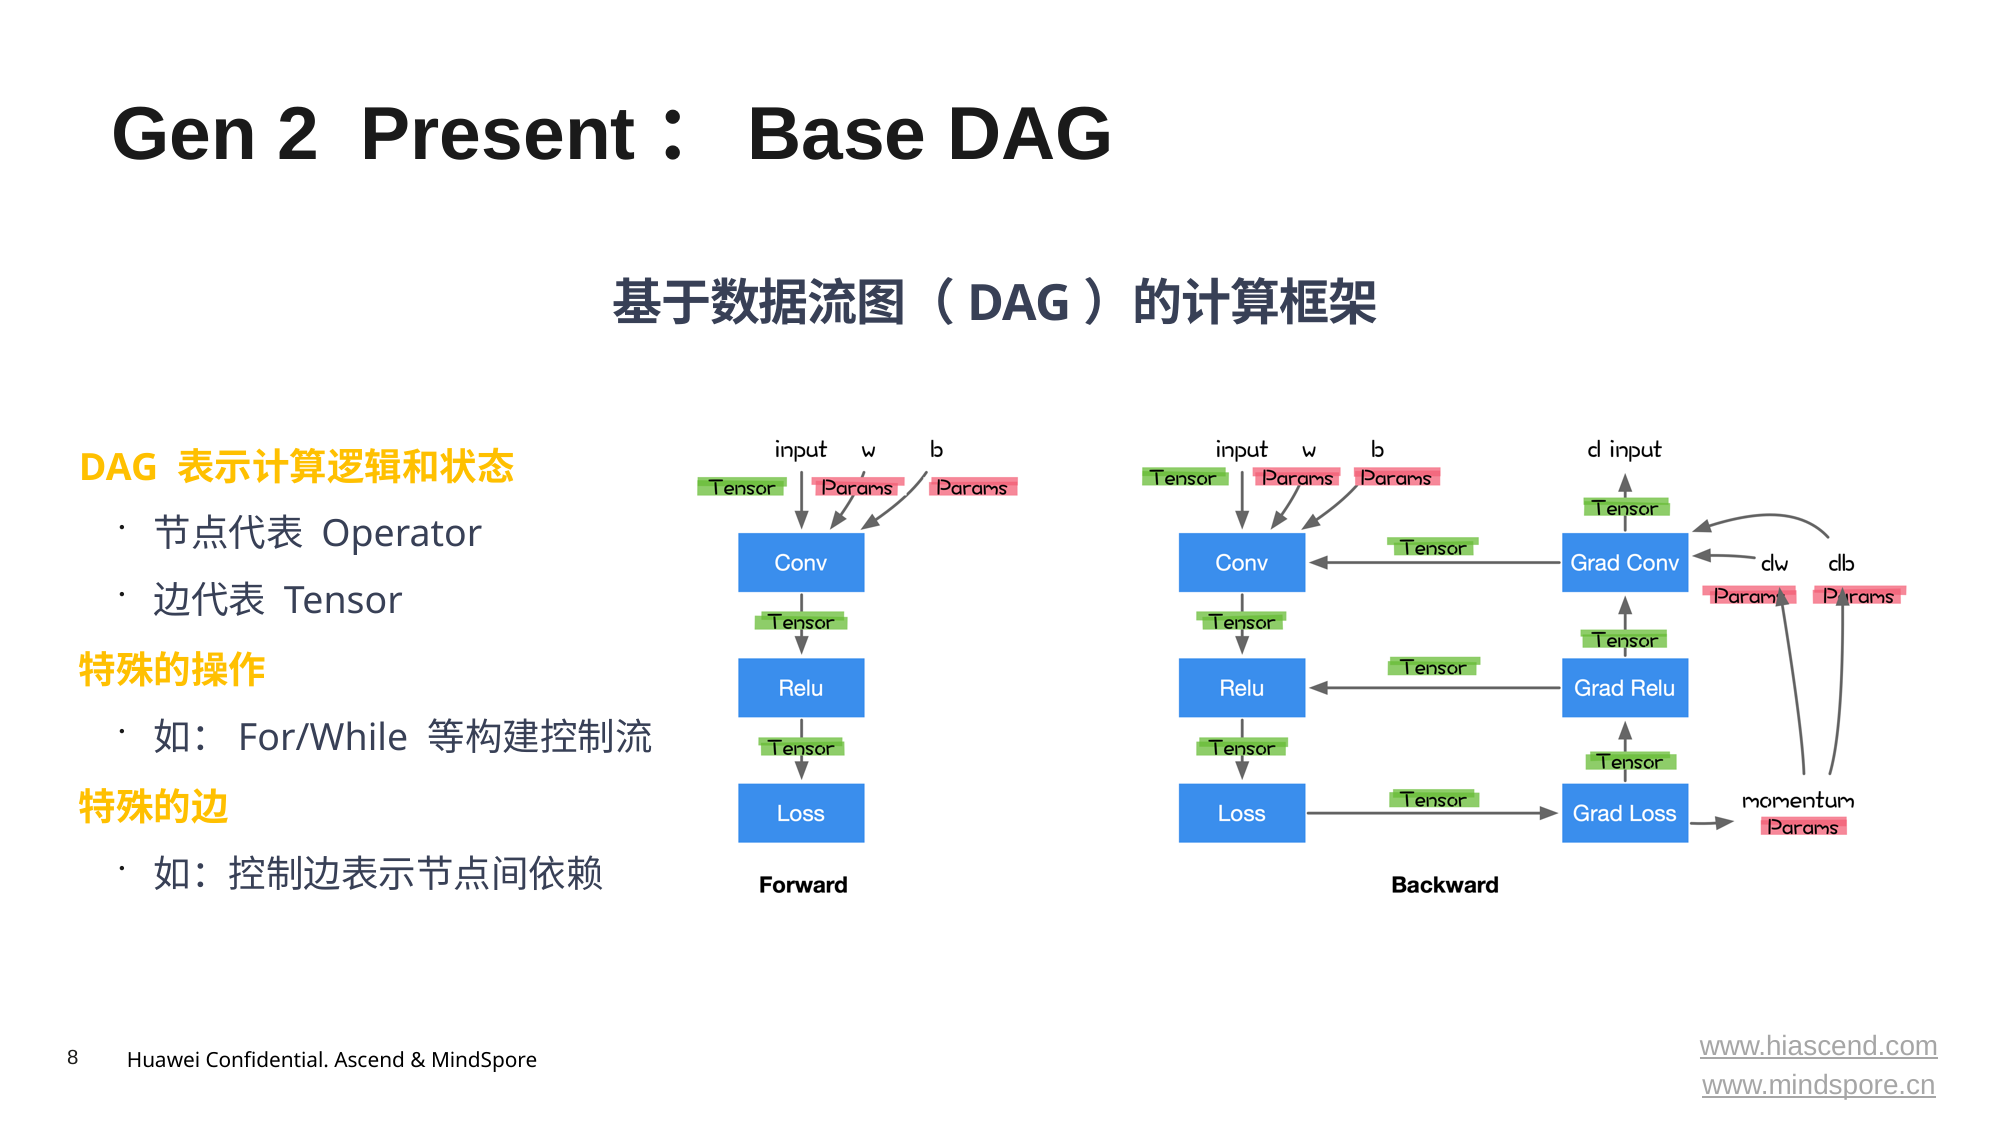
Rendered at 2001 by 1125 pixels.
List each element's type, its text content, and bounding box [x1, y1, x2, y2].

title 基于数据流图（DAG）的计算框架 [91, 255, 1899, 347]
picture [692, 422, 1909, 906]
list DAG 表示计算逻辑和状态 节点代表 Operator 边代表 Tensor 特殊的操作 如：For/While 等构建控制流 特殊的边 如：控制边表示节点间依赖 [79, 429, 687, 902]
text_box Gen 2 Present：Base DAG [96, 76, 1150, 182]
